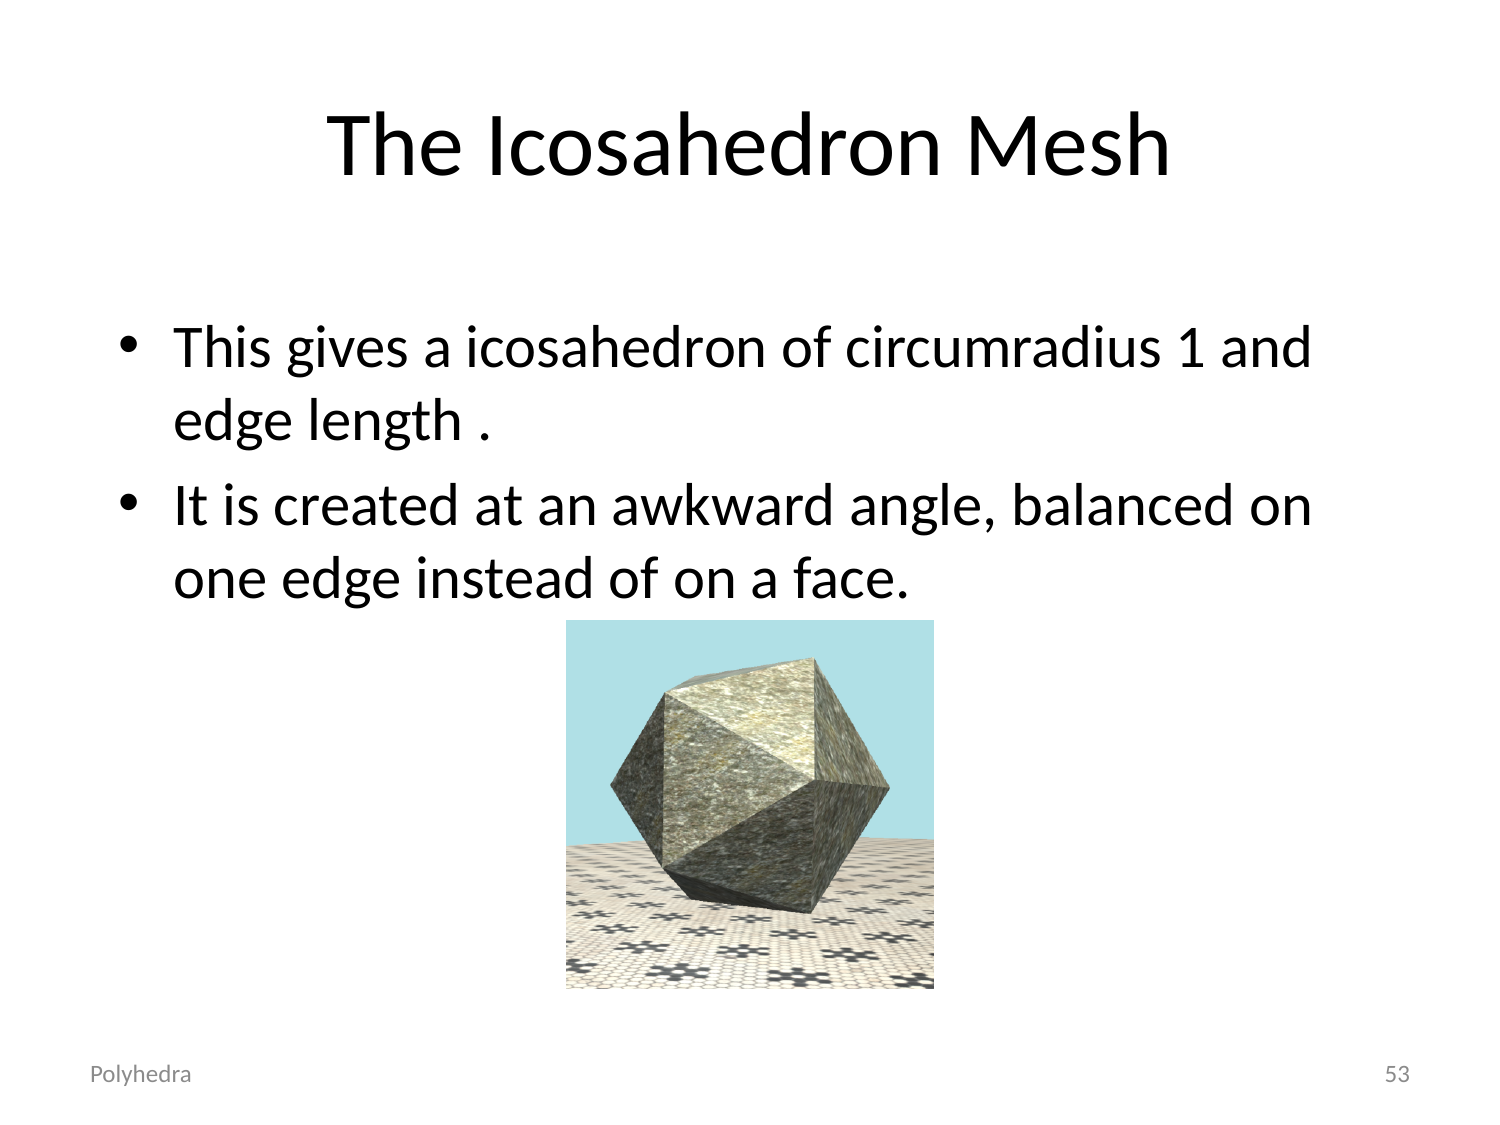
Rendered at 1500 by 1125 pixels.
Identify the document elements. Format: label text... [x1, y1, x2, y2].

slide_number Polyhedra [75, 1042, 425, 1103]
slide_number 53 [1074, 1042, 1425, 1103]
title The Icosahedron Mesh [75, 45, 1425, 233]
picture [565, 620, 935, 989]
